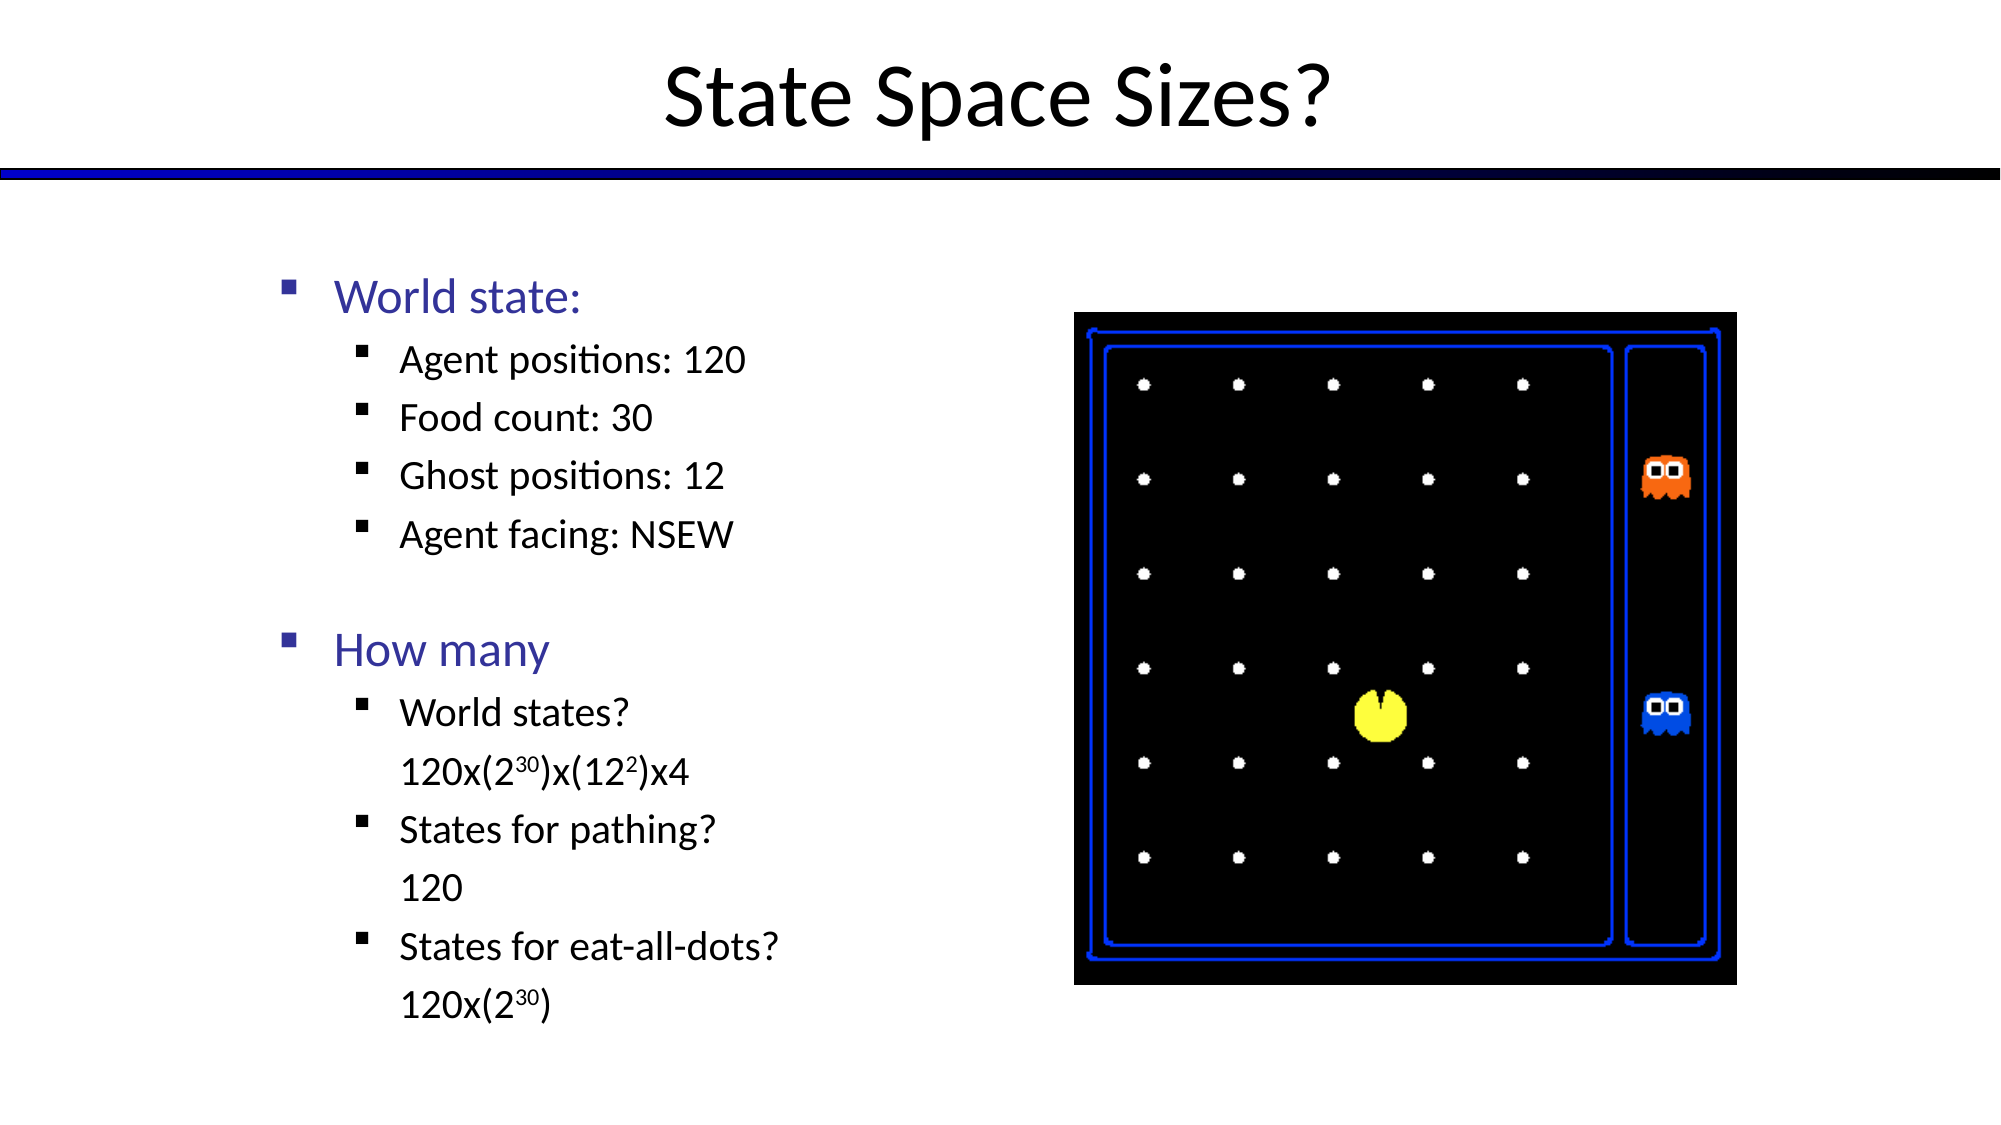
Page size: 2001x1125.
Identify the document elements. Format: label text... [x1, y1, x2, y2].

title State Space Sizes? [0, 0, 2000, 184]
picture [1074, 312, 1737, 985]
list World state: Agent positions: 120 Food count: 30 Ghost positions: 12 Agent facing: NSEW How many World states? 120x(230)x(122)x4 States for pathing? 120 States for eat-all-dots? 120x(230) [262, 255, 1238, 999]
